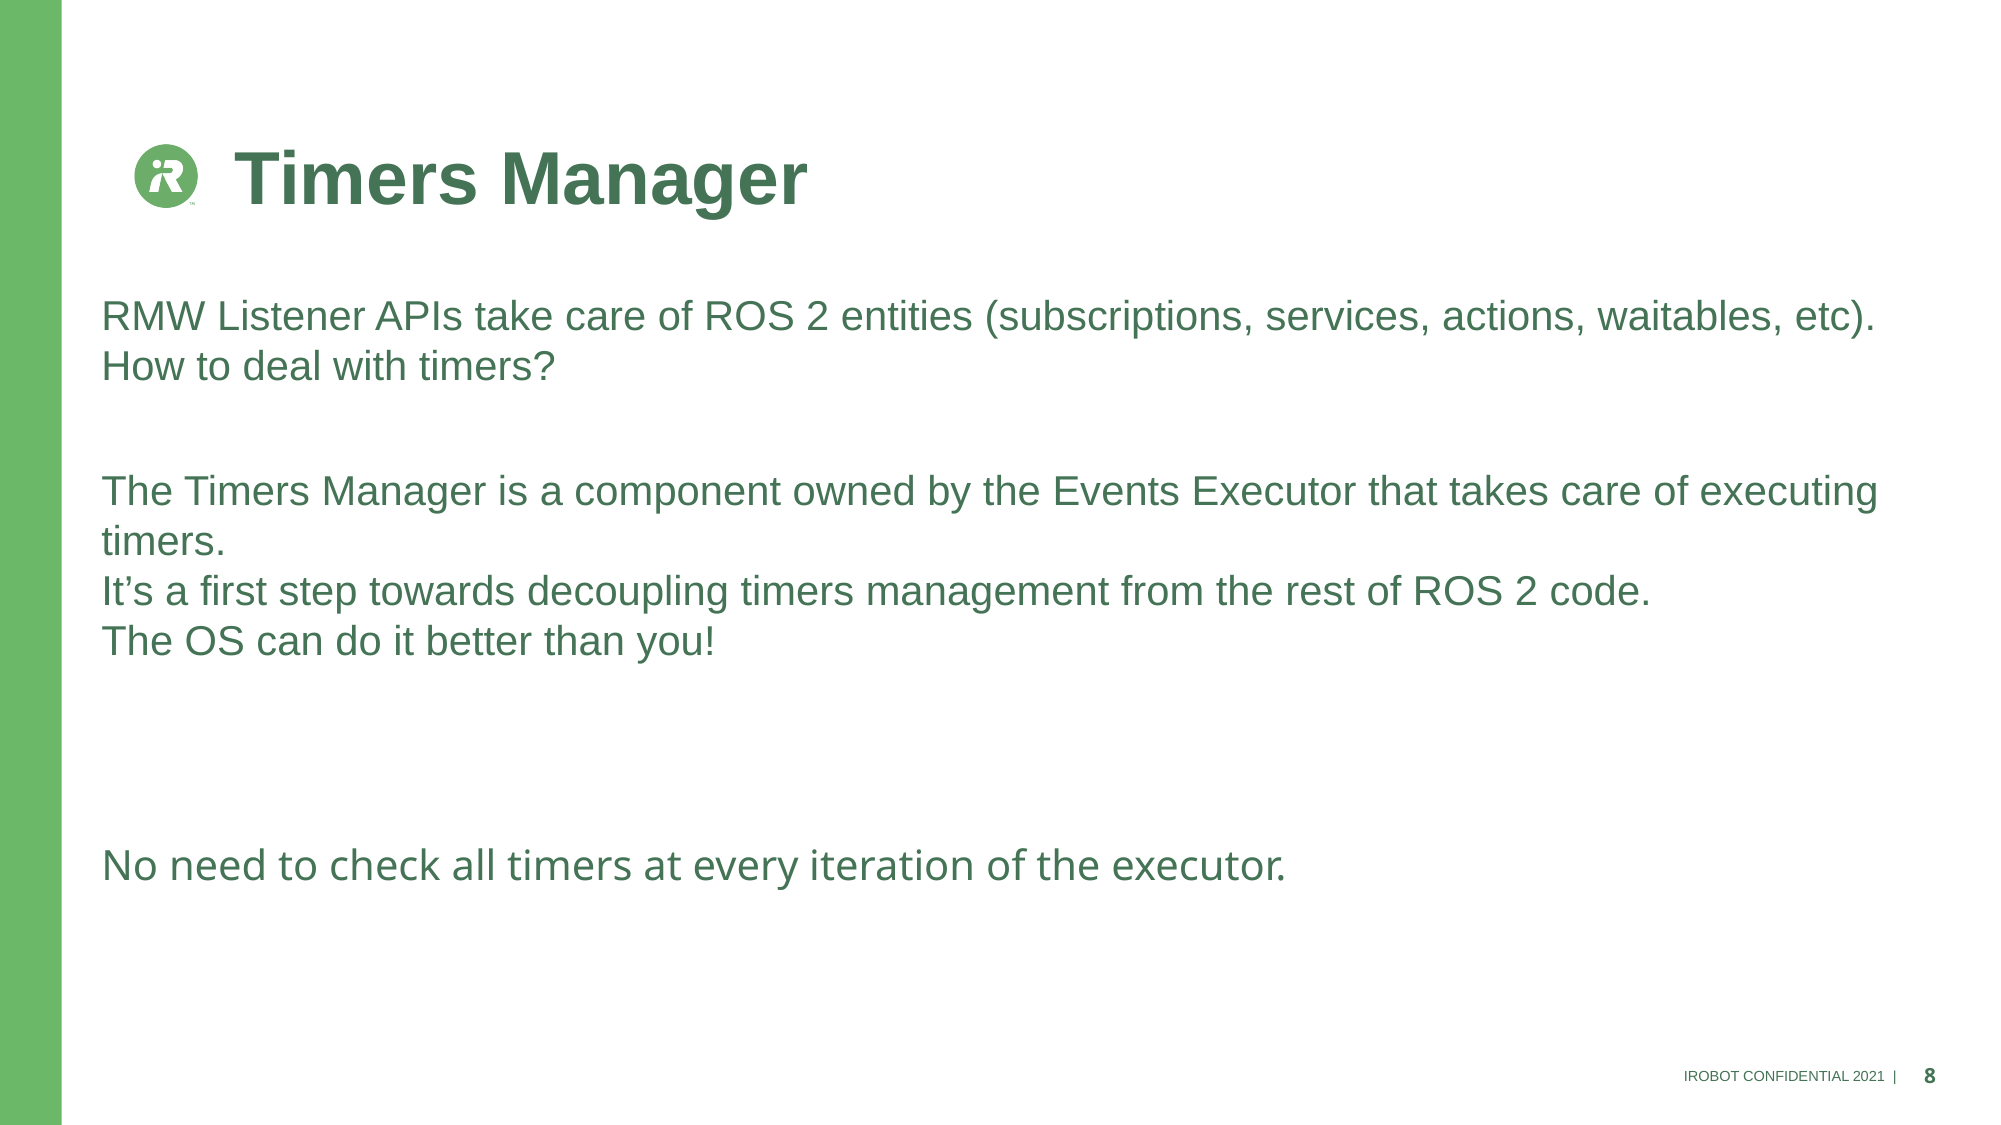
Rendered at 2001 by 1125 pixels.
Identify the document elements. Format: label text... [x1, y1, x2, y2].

list RMW Listener APIs take care of ROS 2 entities (subscriptions, services, actions, waitables, etc). How to deal with timers? The Timers Manager is a component owned by the Events Executor that takes care of executing timers. It’s a first step towards decoupling timers management from the rest of ROS 2 code. The OS can do it better than you! No need to check all timers at every iteration of the executor. [101, 288, 1905, 1088]
picture [131, 140, 201, 212]
list Timers Manager [234, 147, 1900, 288]
